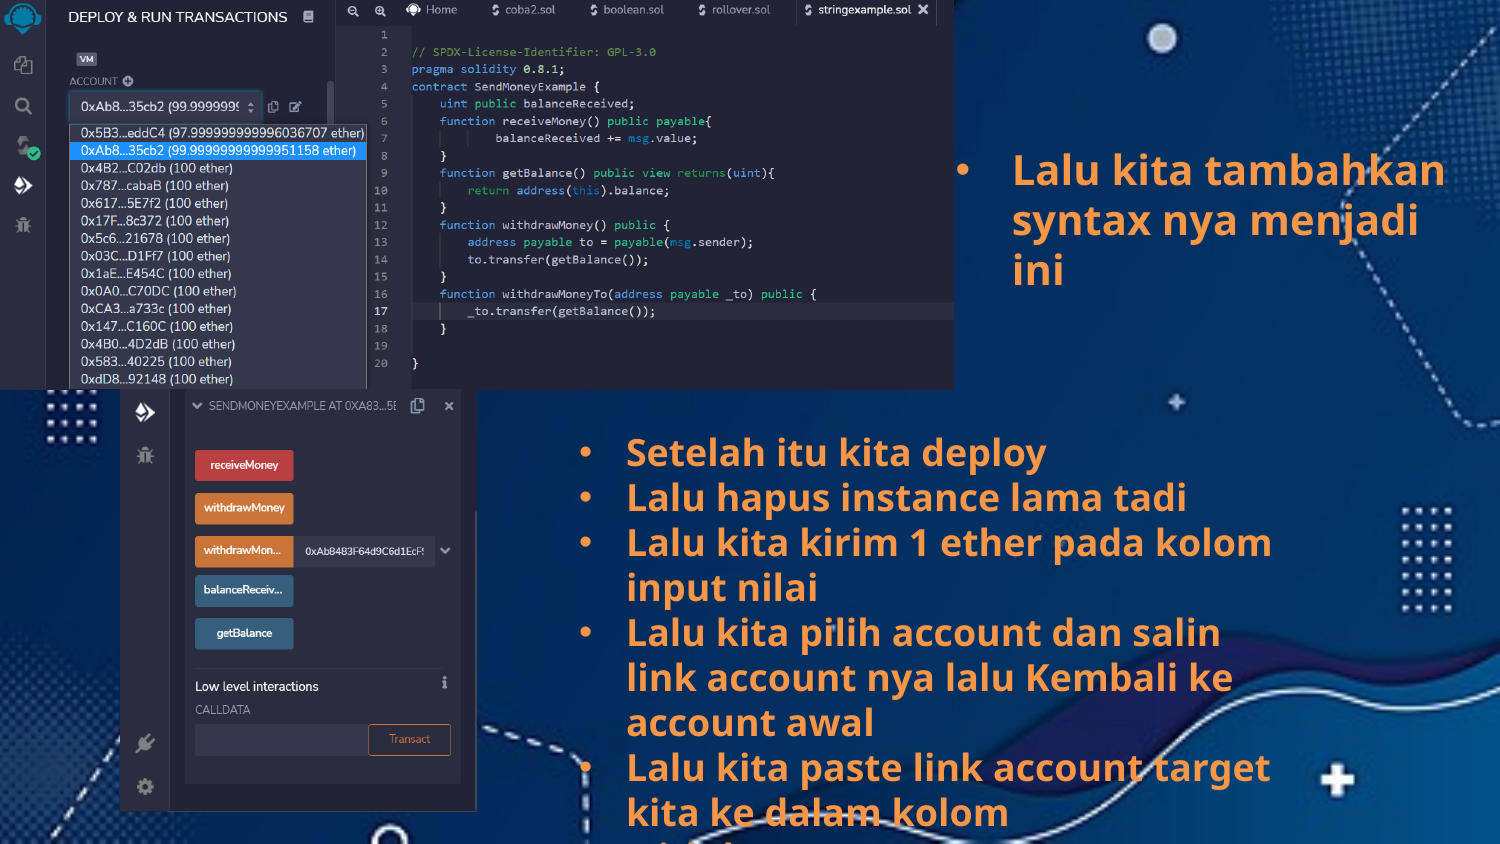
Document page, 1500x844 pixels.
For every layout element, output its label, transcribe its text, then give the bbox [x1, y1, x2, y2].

picture [0, 0, 1500, 844]
text_box Setelah itu kita deploy Lalu hapus instance lama tadi Lalu kita kirim 1 ether pada kolom input nilai Lalu kita pilih account dan salin link account nya lalu Kembali ke account awal Lalu kita paste link account target kita ke dalam kolom withdrawMoney [564, 421, 1318, 844]
text_box Lalu kita tambahkan syntax nya menjadi ini [959, 86, 1484, 352]
